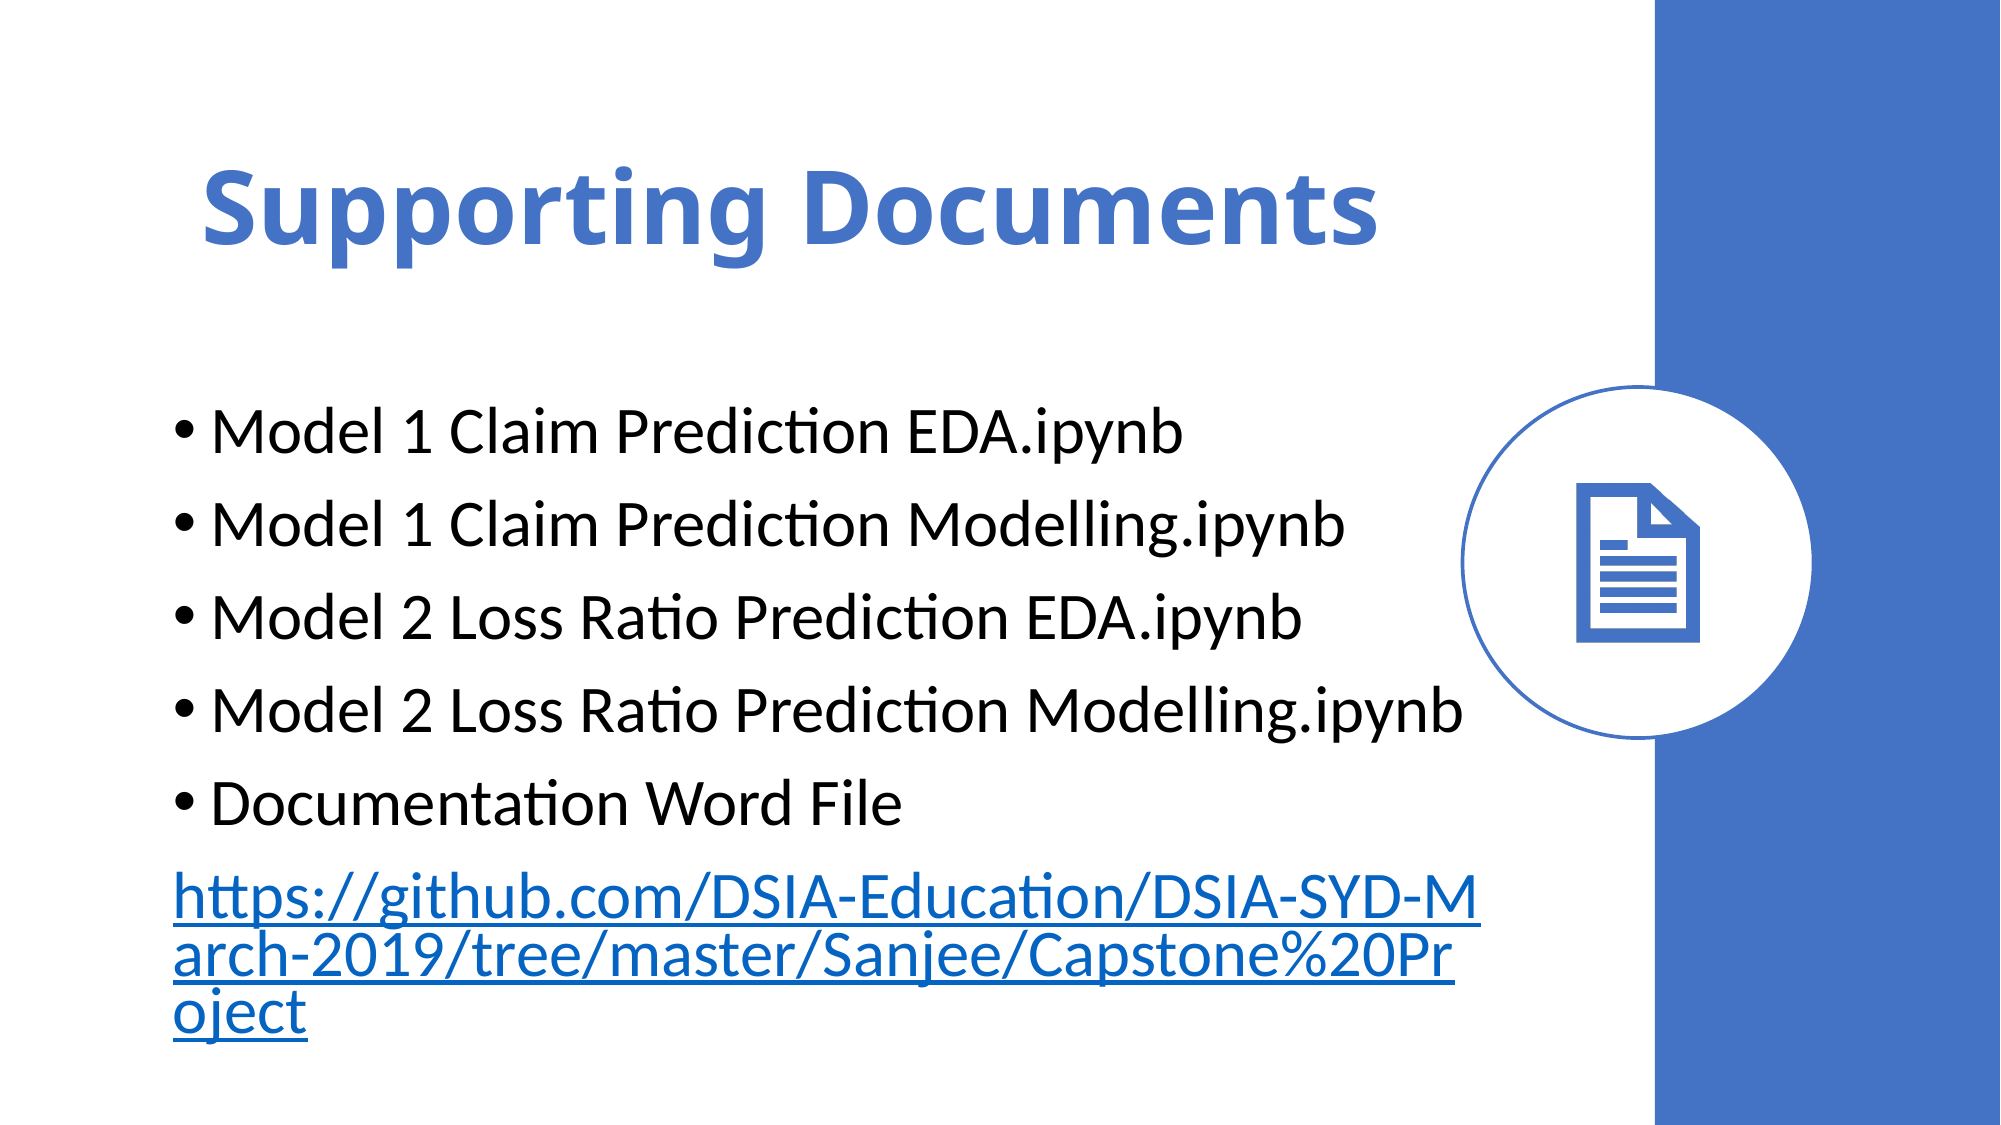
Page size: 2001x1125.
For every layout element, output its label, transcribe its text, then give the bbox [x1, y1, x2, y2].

picture [1544, 468, 1732, 657]
list Model 1 Claim Prediction EDA.ipynb Model 1 Claim Prediction Modelling.ipynb Model 2 Loss Ratio Prediction EDA.ipynb Model 2 Loss Ratio Prediction Modelling.ipynb Documentation Word File https://github.com/DSIA-Education/DSIA-SYD-March-2019/tree/master/Sanjee/Capstone%20Project [157, 320, 1504, 1009]
text_box [1654, 0, 2000, 1125]
title Supporting Documents [186, 102, 1413, 320]
text_box [1461, 385, 1815, 740]
